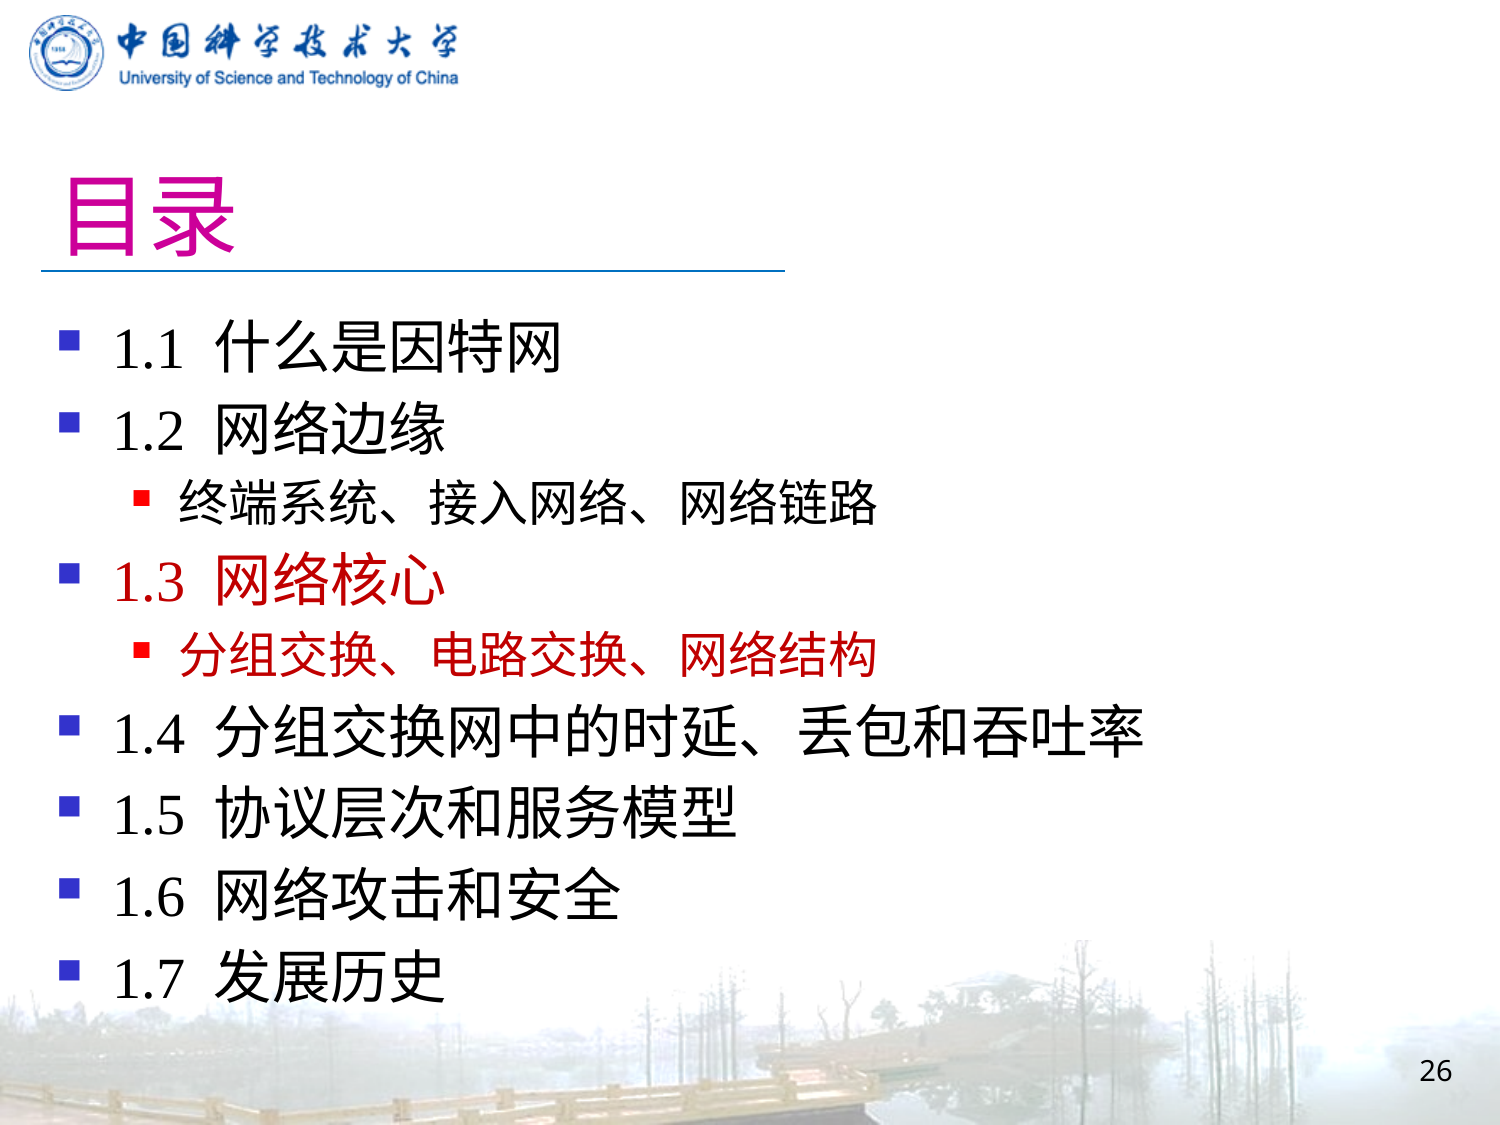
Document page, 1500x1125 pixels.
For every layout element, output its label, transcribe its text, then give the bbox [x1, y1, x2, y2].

list 1.1 什么是因特网 1.2 网络边缘 终端系统、接入网络、网络链路 1.3 网络核心 分组交换、电路交换、网络结构 1.4 分组交换网中的时延、丢包和吞吐率 1.5 协议层次和服务模型 1.6 网络攻击和安全 1.7 发展历史 [40, 302, 1470, 1007]
title 目录 [40, 34, 1468, 276]
picture [29, 15, 461, 91]
slide_number 26 [1154, 1023, 1468, 1100]
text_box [0, 940, 1500, 1125]
